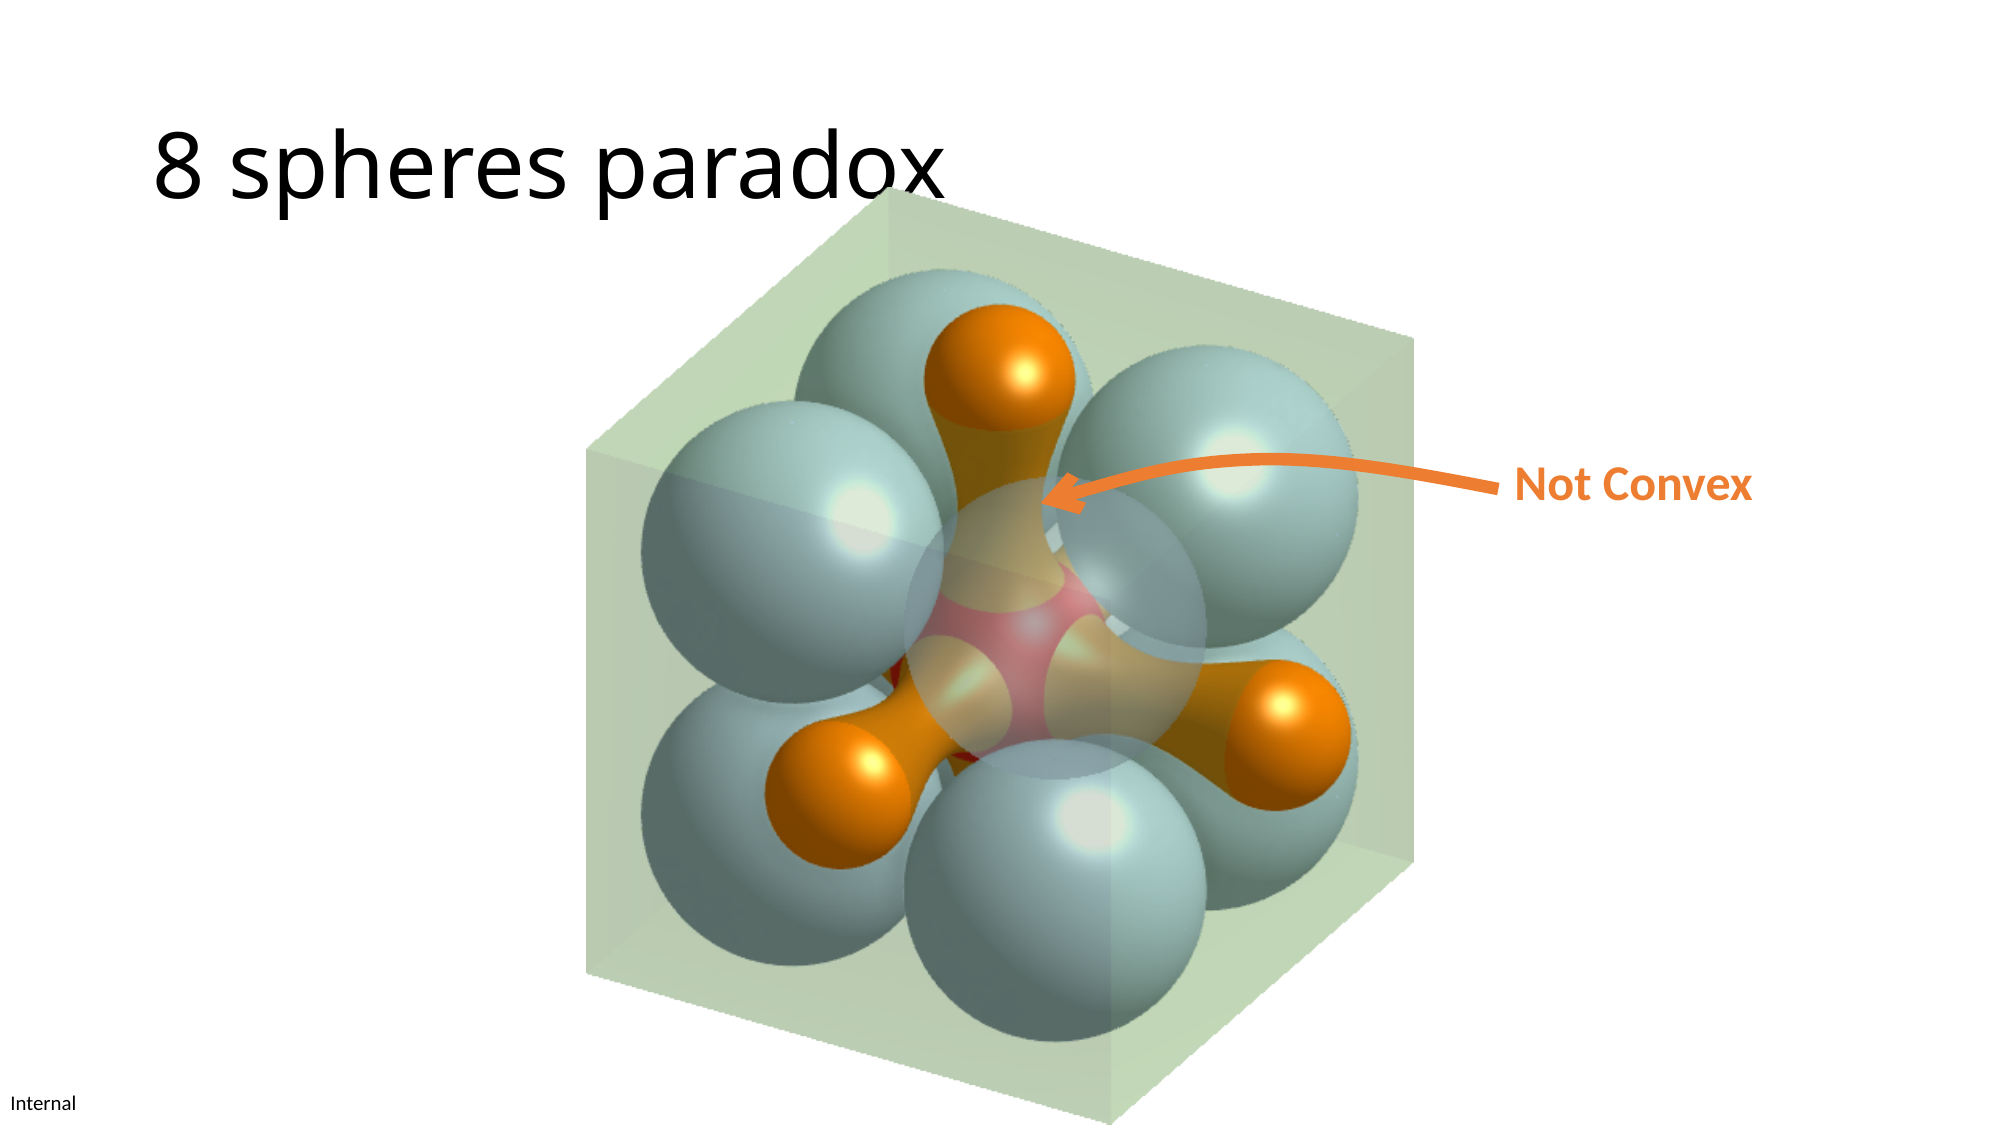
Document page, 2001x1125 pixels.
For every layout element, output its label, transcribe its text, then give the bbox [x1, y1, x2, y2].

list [586, 187, 1414, 1125]
text_box [1414, 472, 1499, 492]
text_box Not Convex [1499, 443, 1769, 518]
title 8 spheres paradox [137, 59, 1863, 278]
